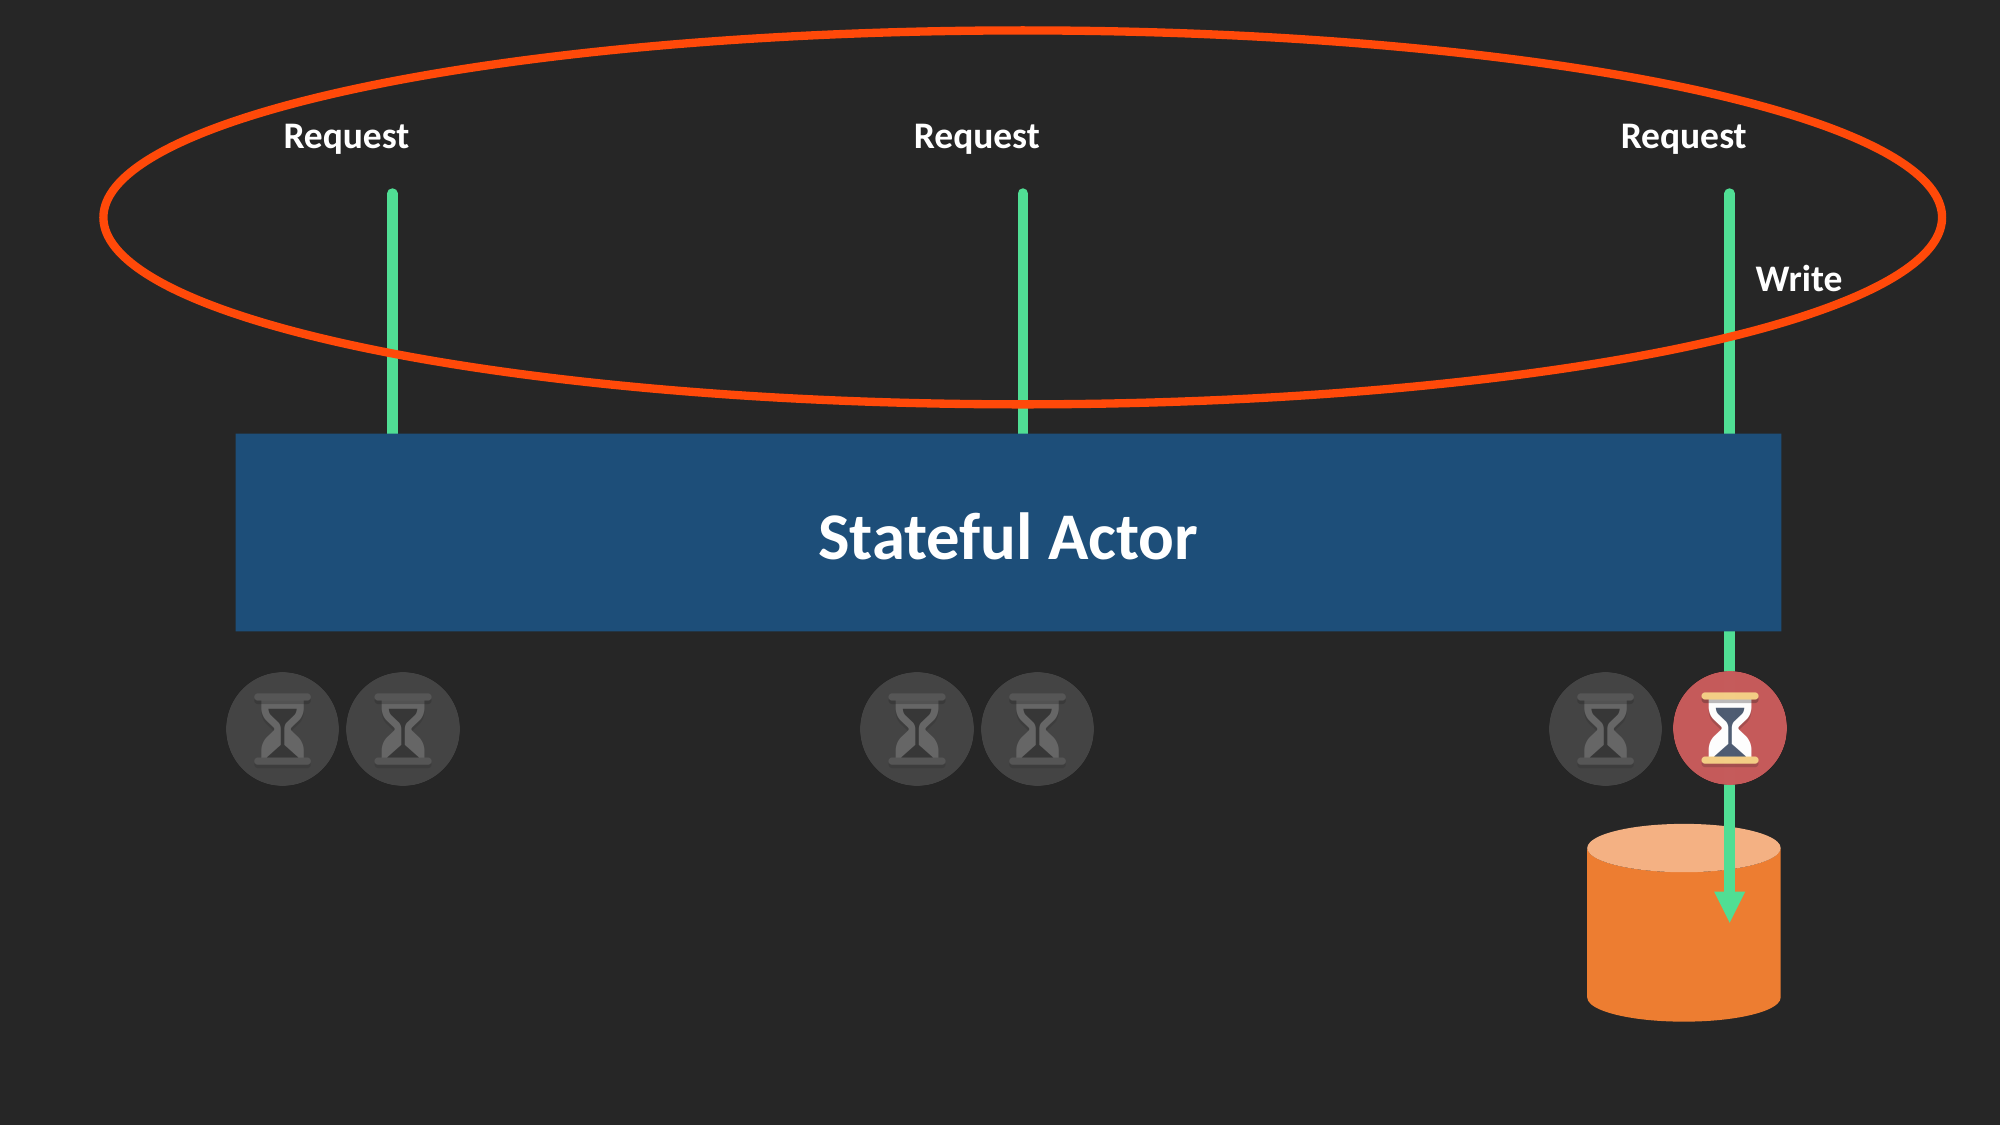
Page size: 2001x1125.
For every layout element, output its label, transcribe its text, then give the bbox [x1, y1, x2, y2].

text_box [291, 29, 1755, 406]
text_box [898, 103, 1056, 594]
text_box [102, 109, 268, 326]
text_box [1859, 138, 1944, 297]
picture [1548, 672, 1662, 786]
picture [226, 672, 339, 786]
picture [860, 672, 974, 786]
text_box Stateful Actor [235, 433, 1587, 632]
picture [346, 672, 460, 786]
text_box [268, 103, 426, 537]
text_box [1587, 103, 1859, 1022]
picture [981, 672, 1094, 786]
picture [1673, 671, 1786, 785]
